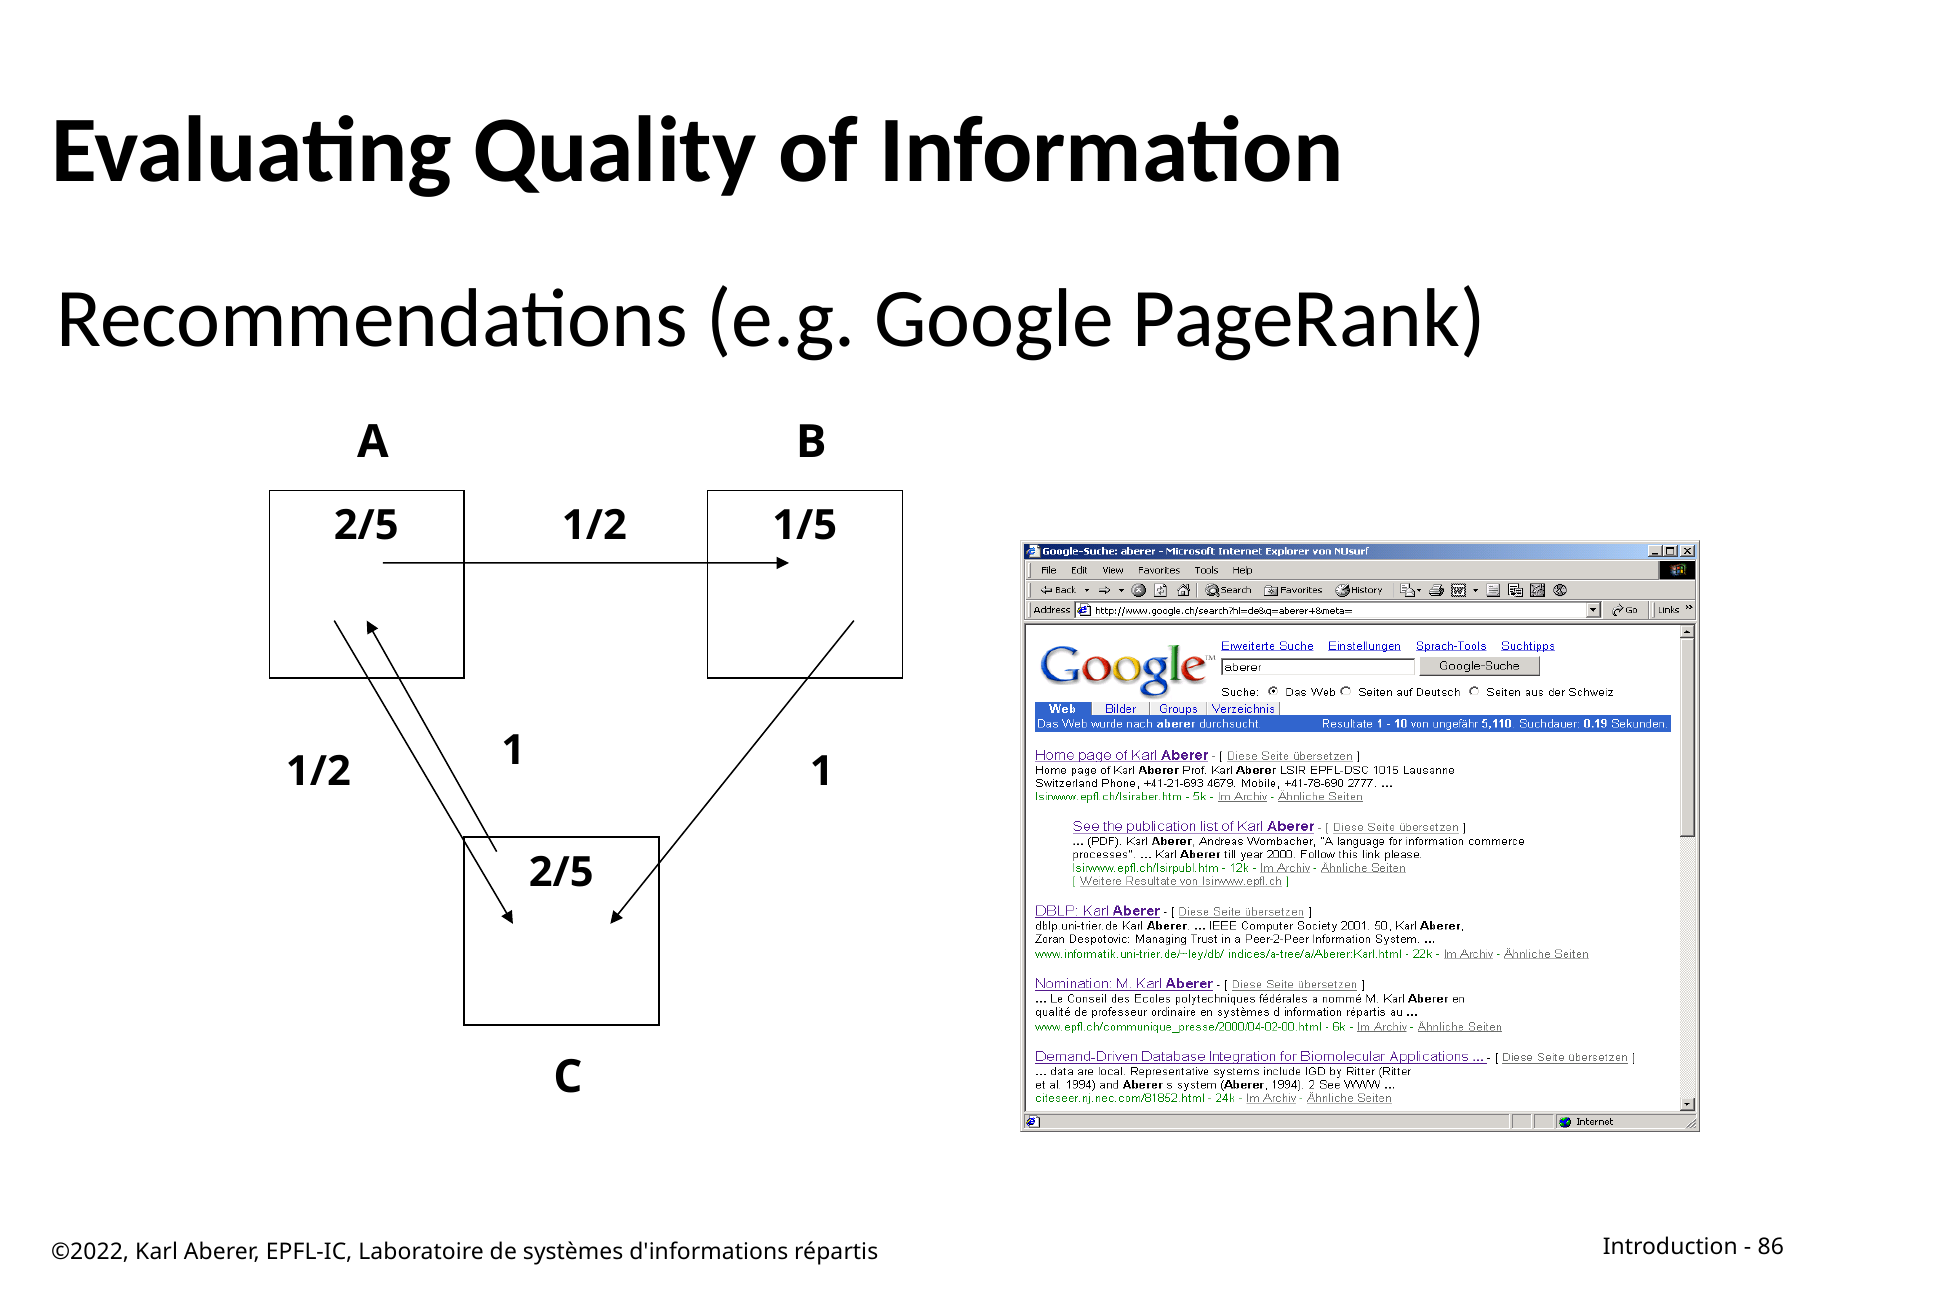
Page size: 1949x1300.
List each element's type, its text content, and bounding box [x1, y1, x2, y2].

list Recommendations (e.g. Google PageRank) [37, 253, 1809, 1208]
title Evaluating Quality of Information [32, 57, 1803, 232]
picture [1020, 540, 1700, 1132]
footer ©2022, Karl Aberer, EPFL-IC, Laboratoire de systèmes d'informations répartis [32, 1227, 1284, 1271]
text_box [258, 403, 903, 1111]
